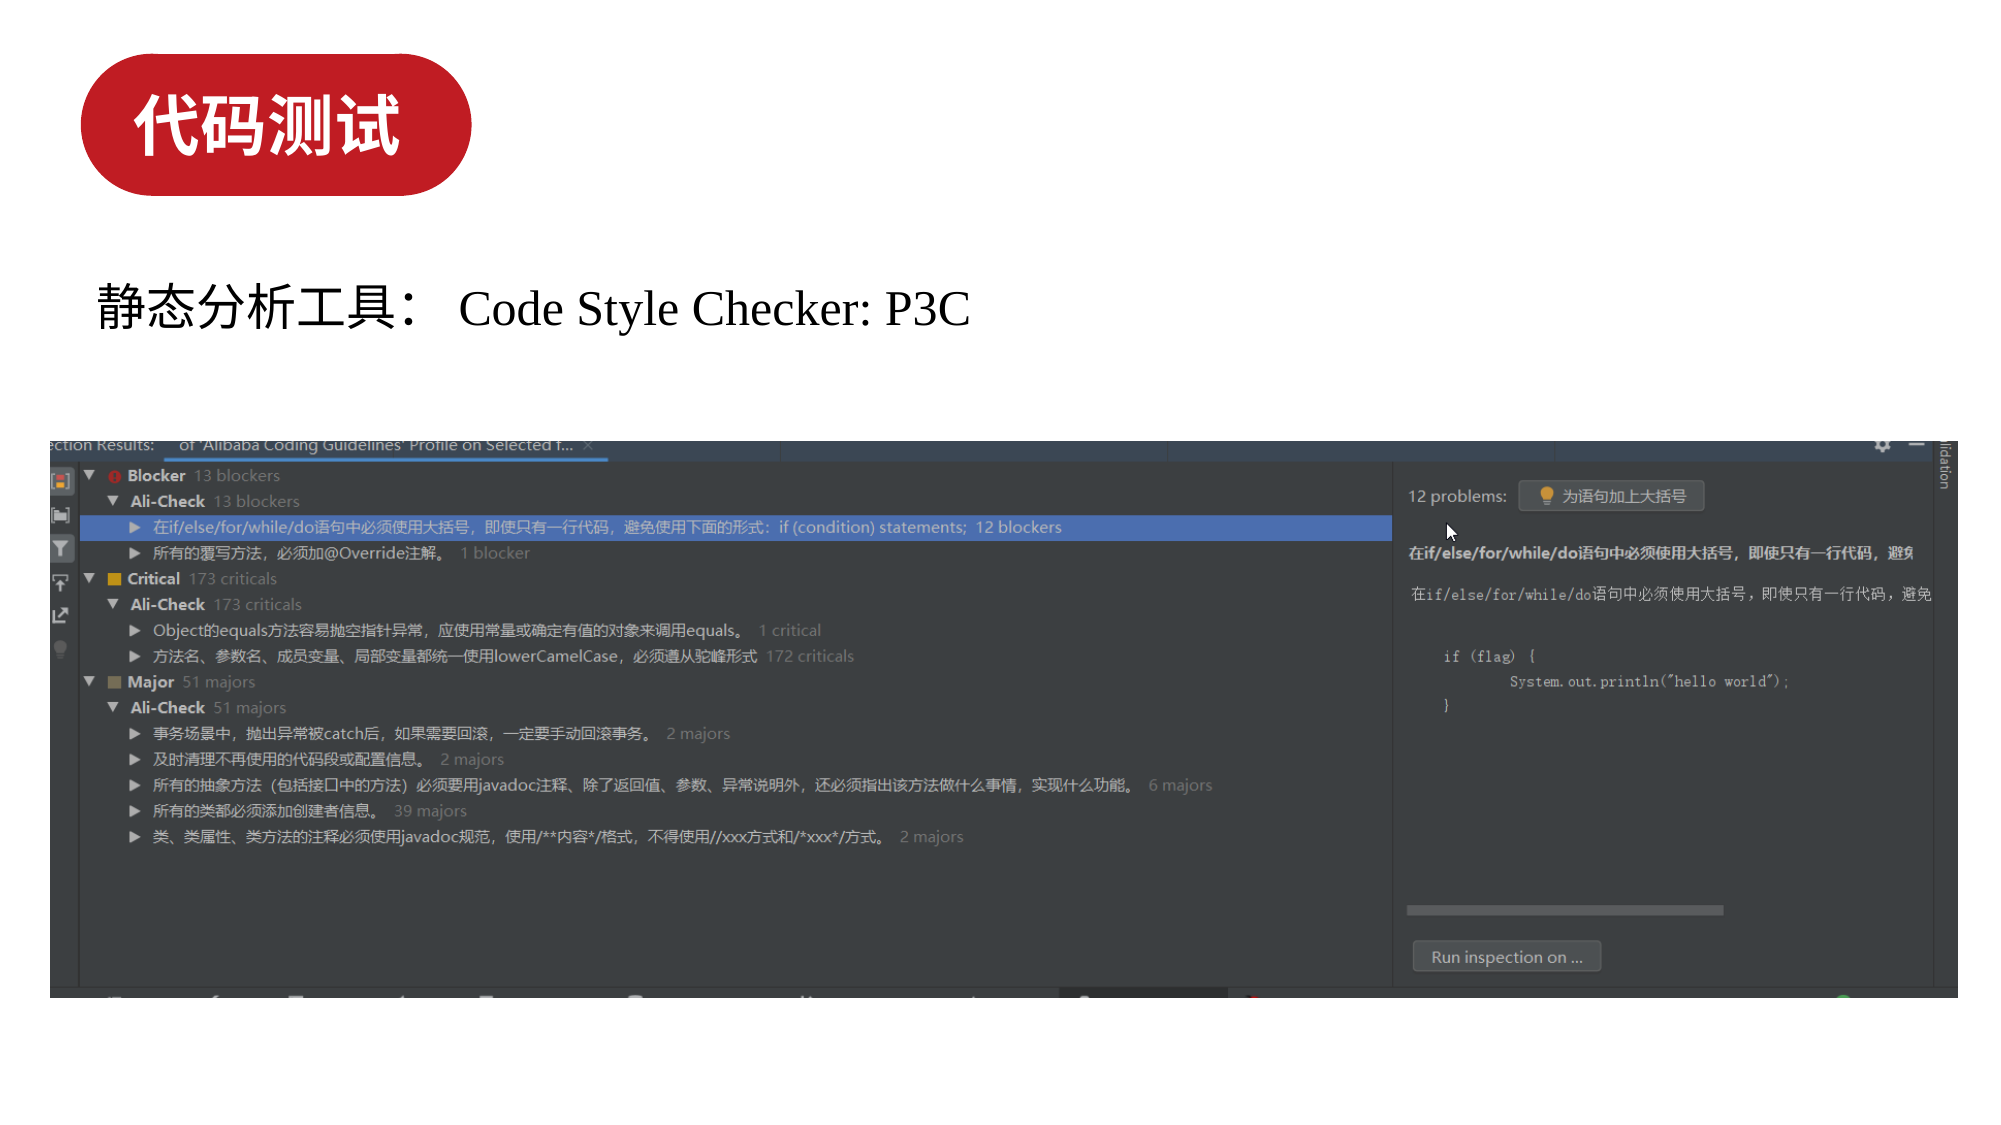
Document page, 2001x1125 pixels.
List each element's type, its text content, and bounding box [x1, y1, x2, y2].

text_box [81, 54, 471, 195]
text_box 静态分析工具：Code Style Checker: P3C [81, 237, 1732, 343]
picture [49, 440, 1958, 998]
